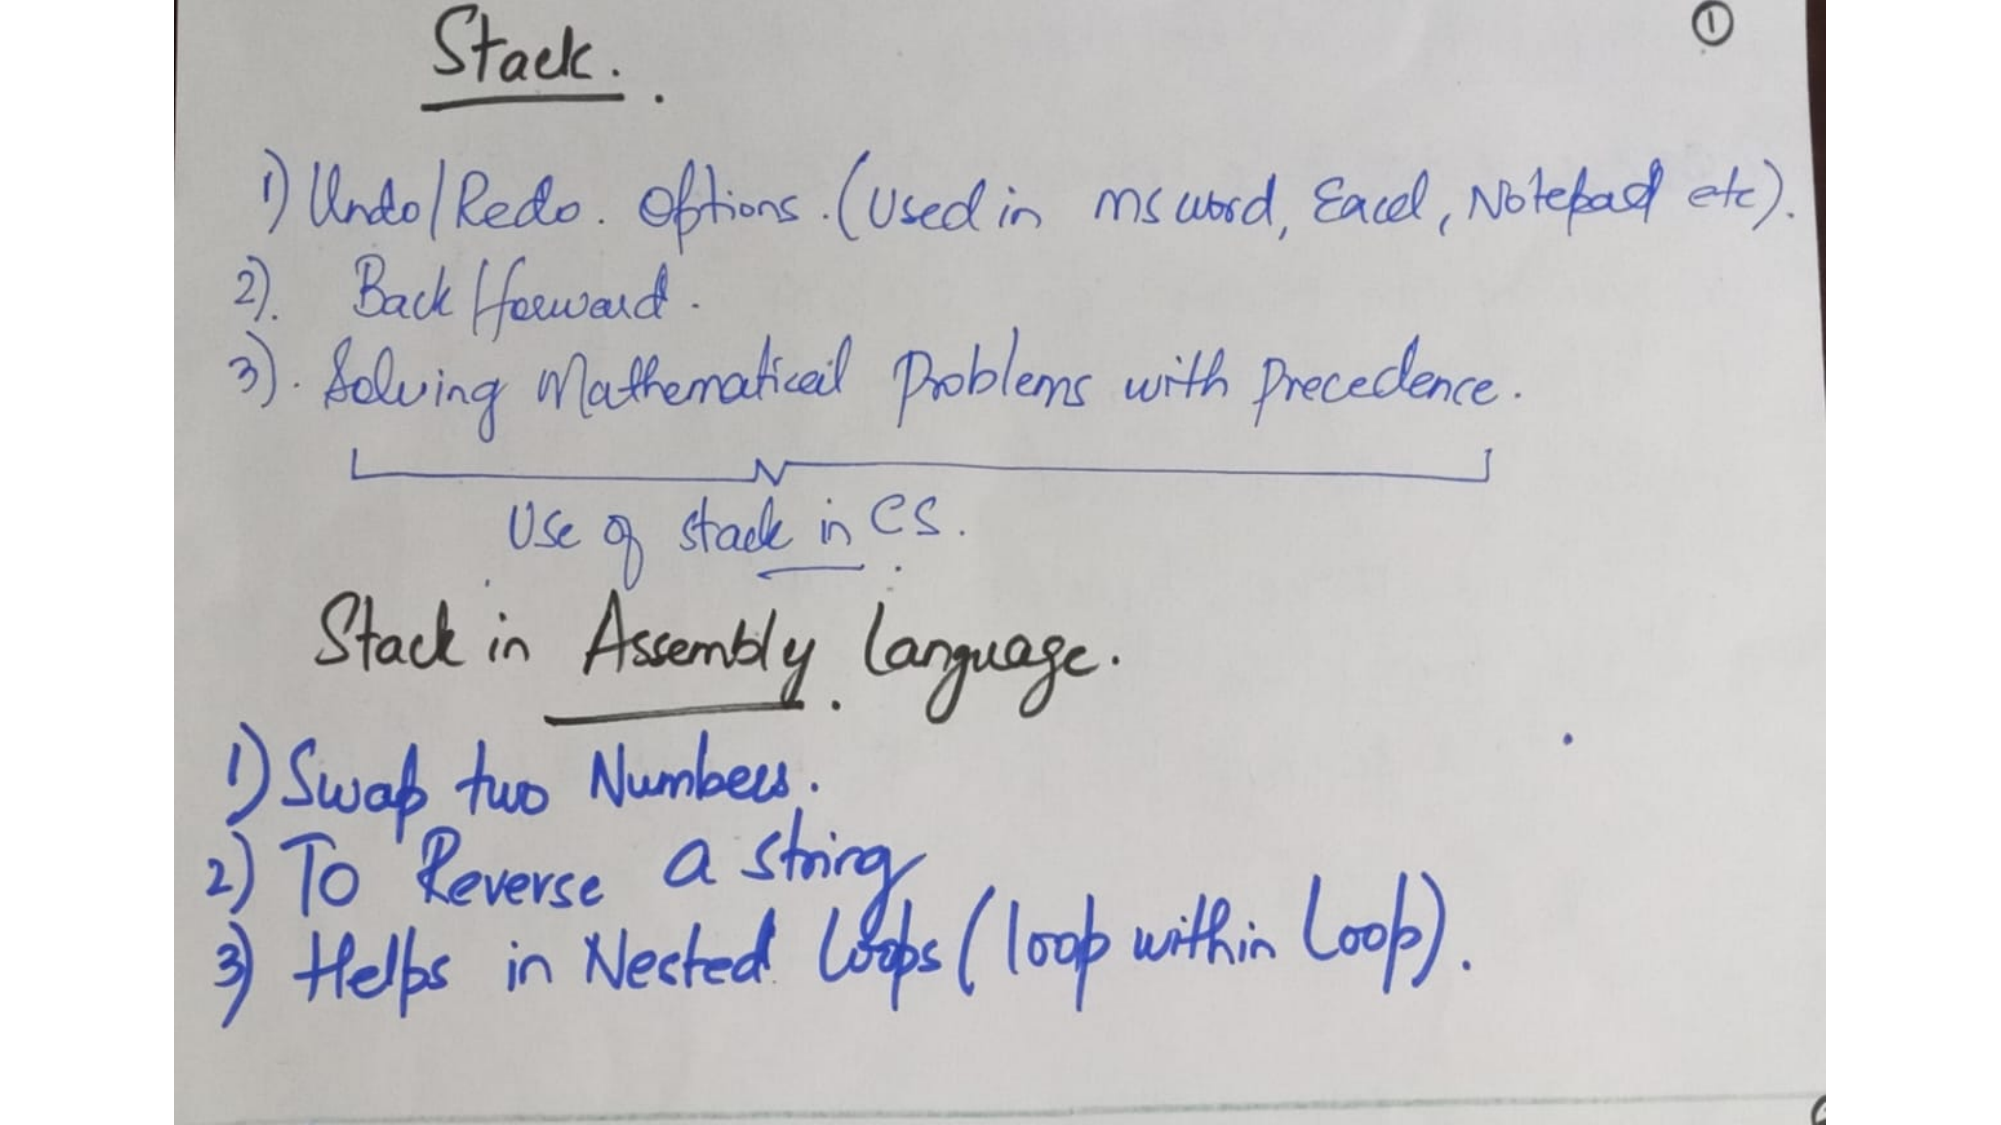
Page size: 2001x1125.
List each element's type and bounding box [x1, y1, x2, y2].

picture [174, 0, 1826, 1125]
